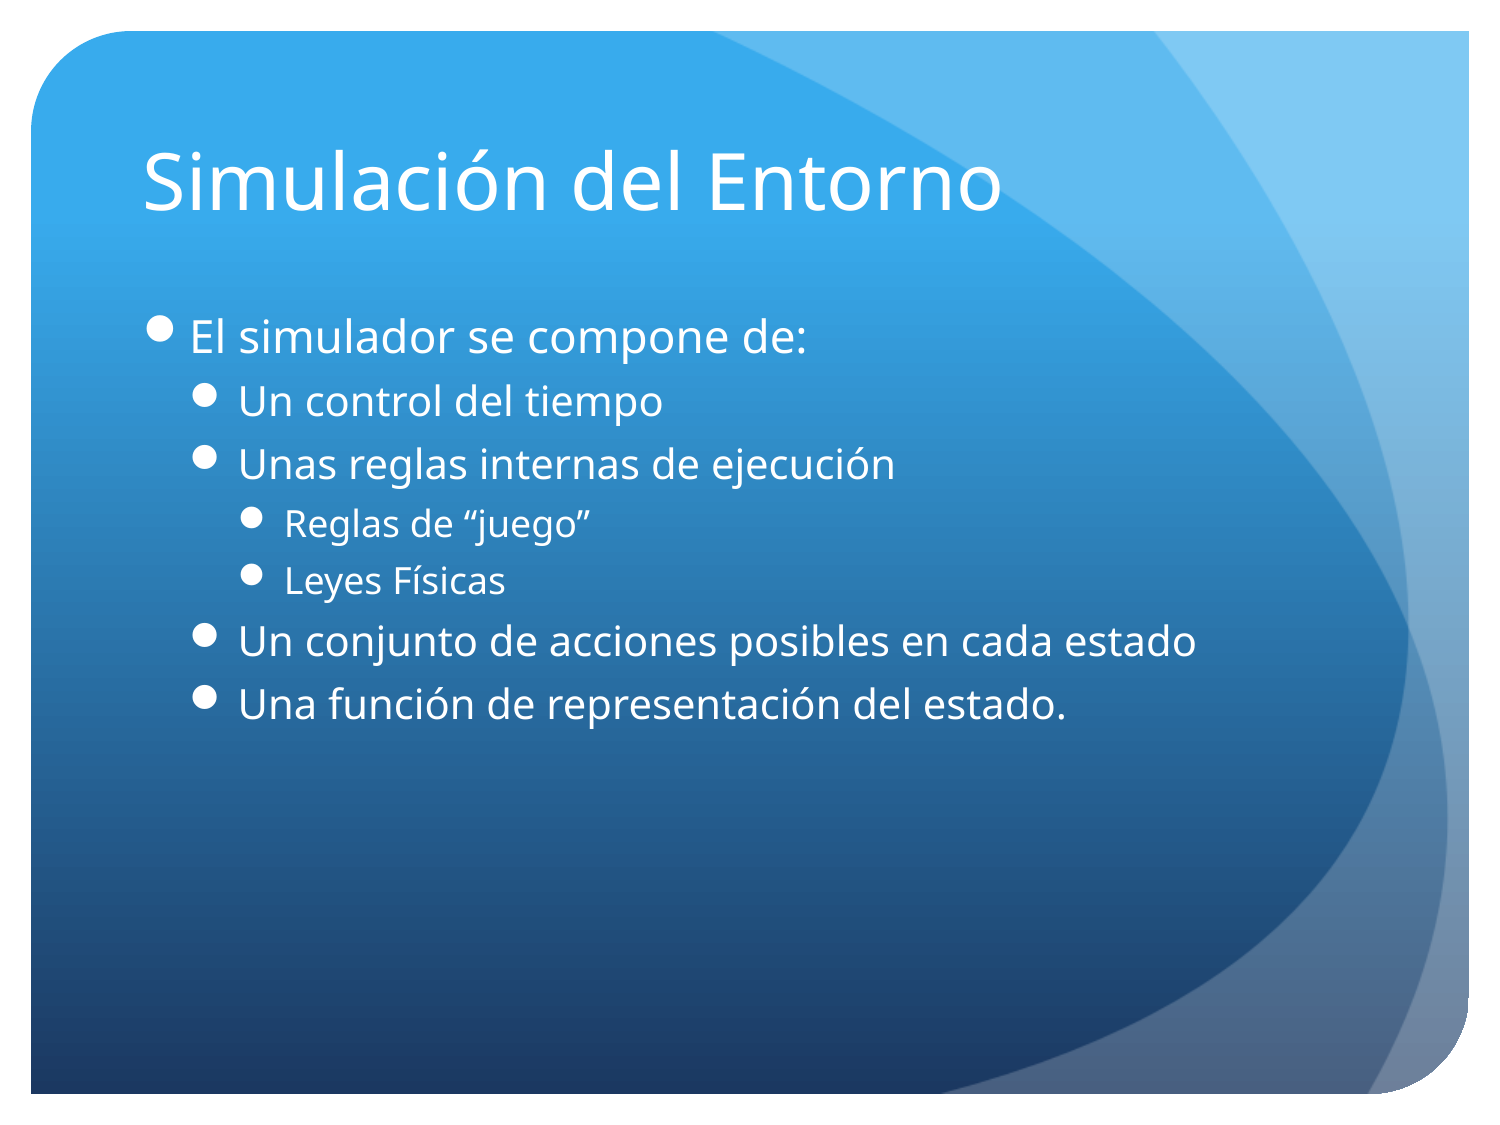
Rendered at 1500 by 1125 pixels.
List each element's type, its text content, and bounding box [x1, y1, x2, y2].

title Simulación del Entorno [127, 62, 1372, 234]
list El simulador se compone de: Un control del tiempo Unas reglas internas de ejecución Reglas de “juego” Leyes Físicas Un conjunto de acciones posibles en cada estado Una función de representación del estado. [127, 299, 1372, 991]
picture [24, 30, 1473, 1094]
